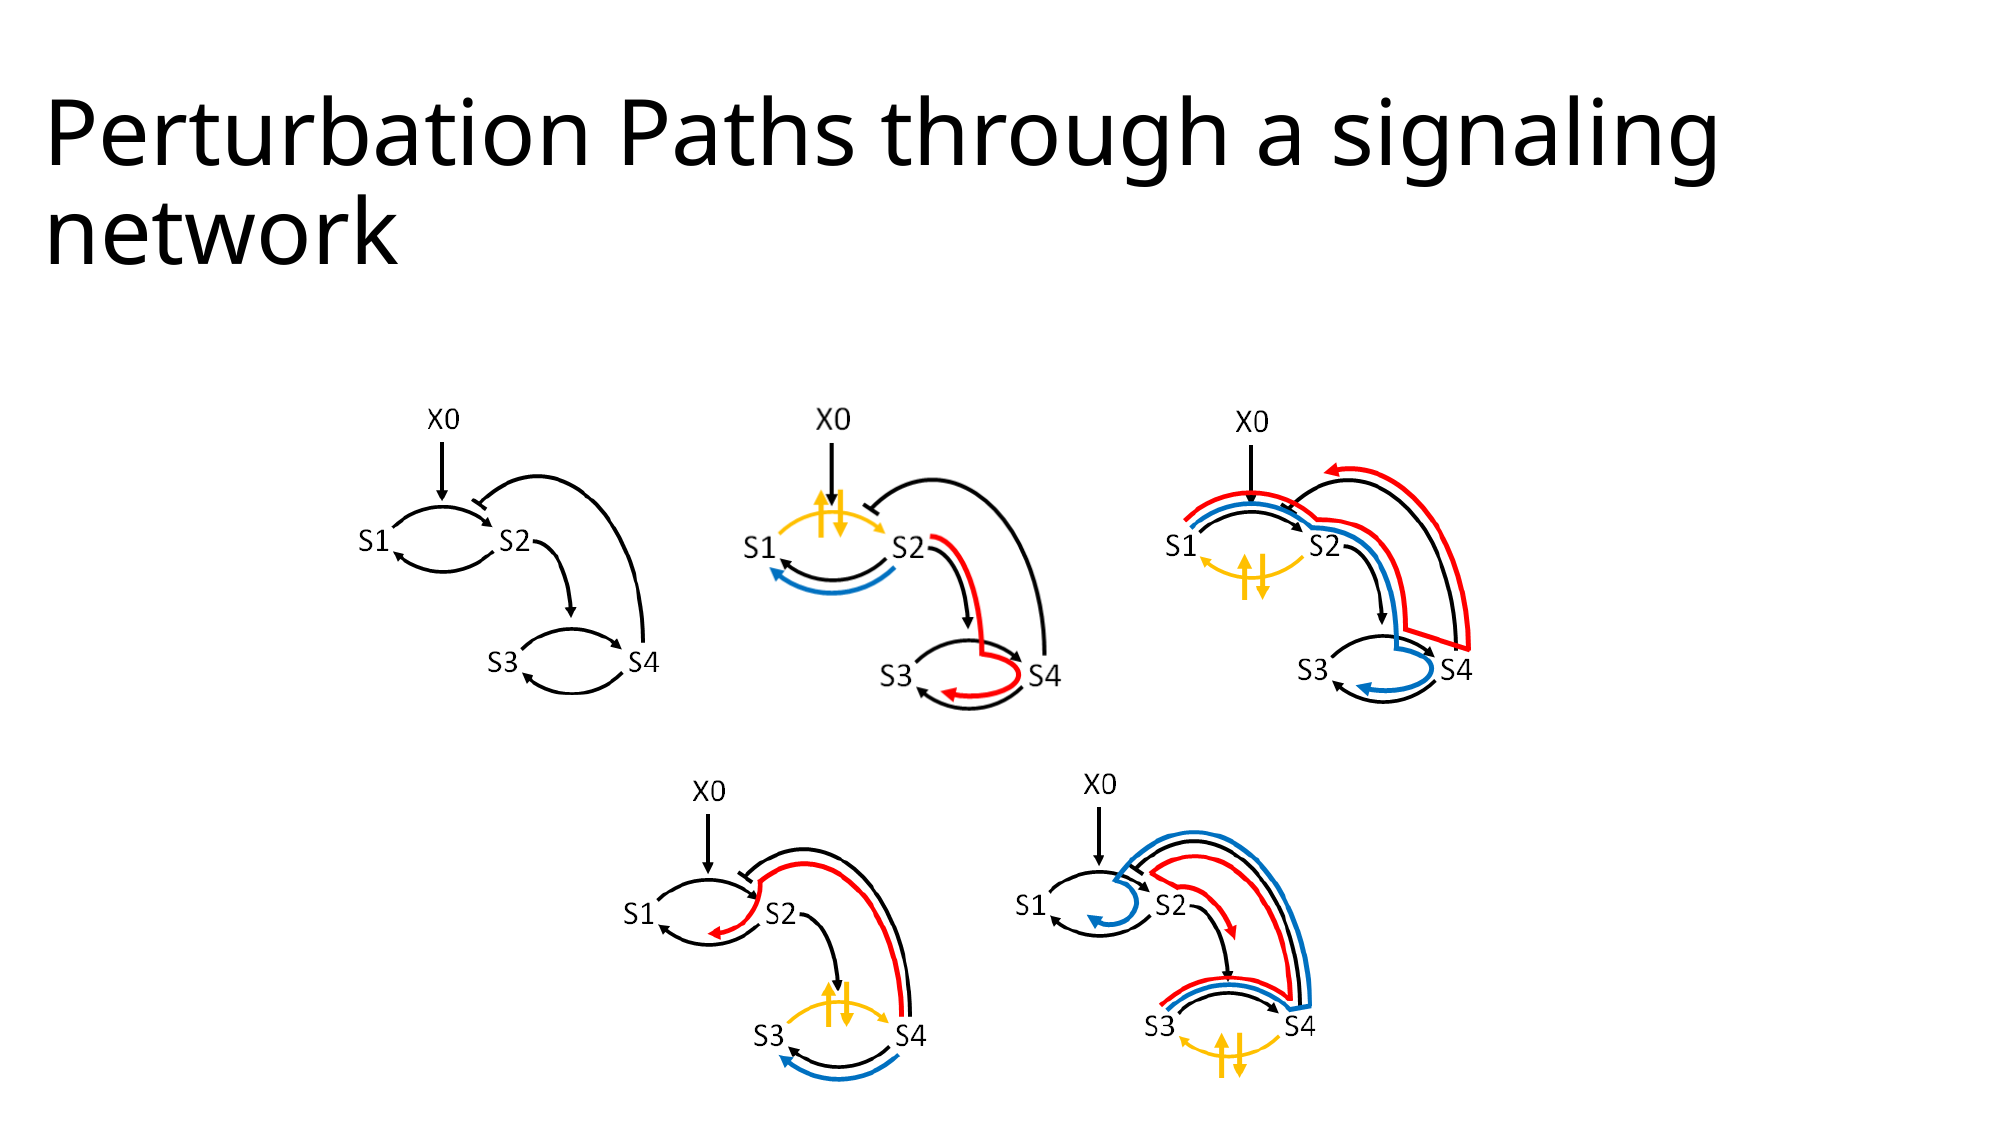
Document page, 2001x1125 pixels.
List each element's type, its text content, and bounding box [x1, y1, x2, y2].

picture [618, 762, 938, 1089]
picture [1000, 761, 1338, 1098]
picture [737, 387, 1075, 729]
picture [1135, 387, 1500, 727]
title Perturbation Paths through a signaling network [28, 45, 1898, 325]
picture [326, 387, 688, 722]
